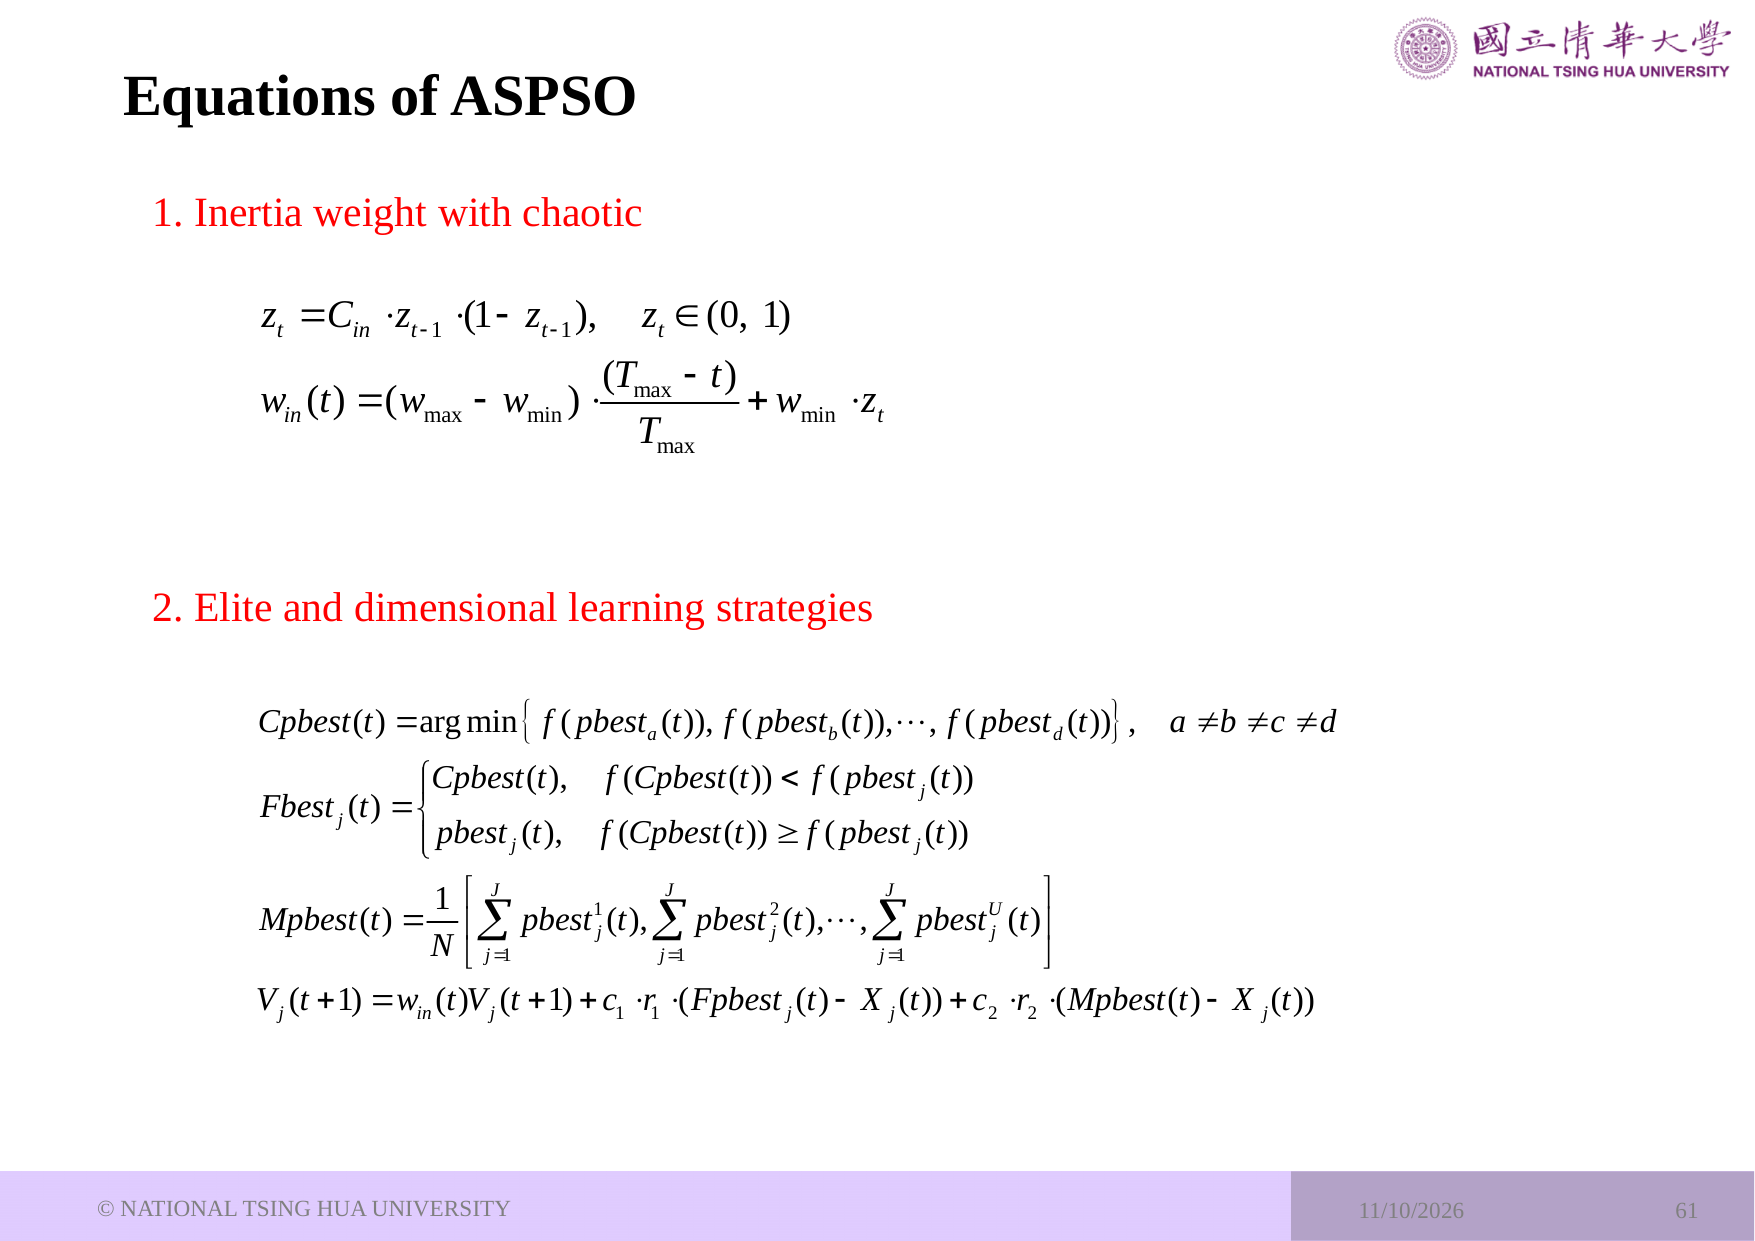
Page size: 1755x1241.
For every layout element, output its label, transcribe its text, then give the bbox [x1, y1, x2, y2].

picture [0, 1171, 1291, 1241]
picture [1388, 2, 1755, 95]
text_box 2. Elite and dimensional learning strategies [137, 572, 1095, 637]
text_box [253, 290, 891, 461]
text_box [253, 696, 1349, 1031]
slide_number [1343, 1180, 1551, 1239]
title Equations of ASPSO [108, 36, 1277, 141]
footer © NATIONAL TSING HUA UNIVERSITY [82, 1177, 562, 1236]
slide_number 61 [1577, 1180, 1714, 1239]
text_box 1. Inertia weight with chaotic [137, 176, 1095, 242]
